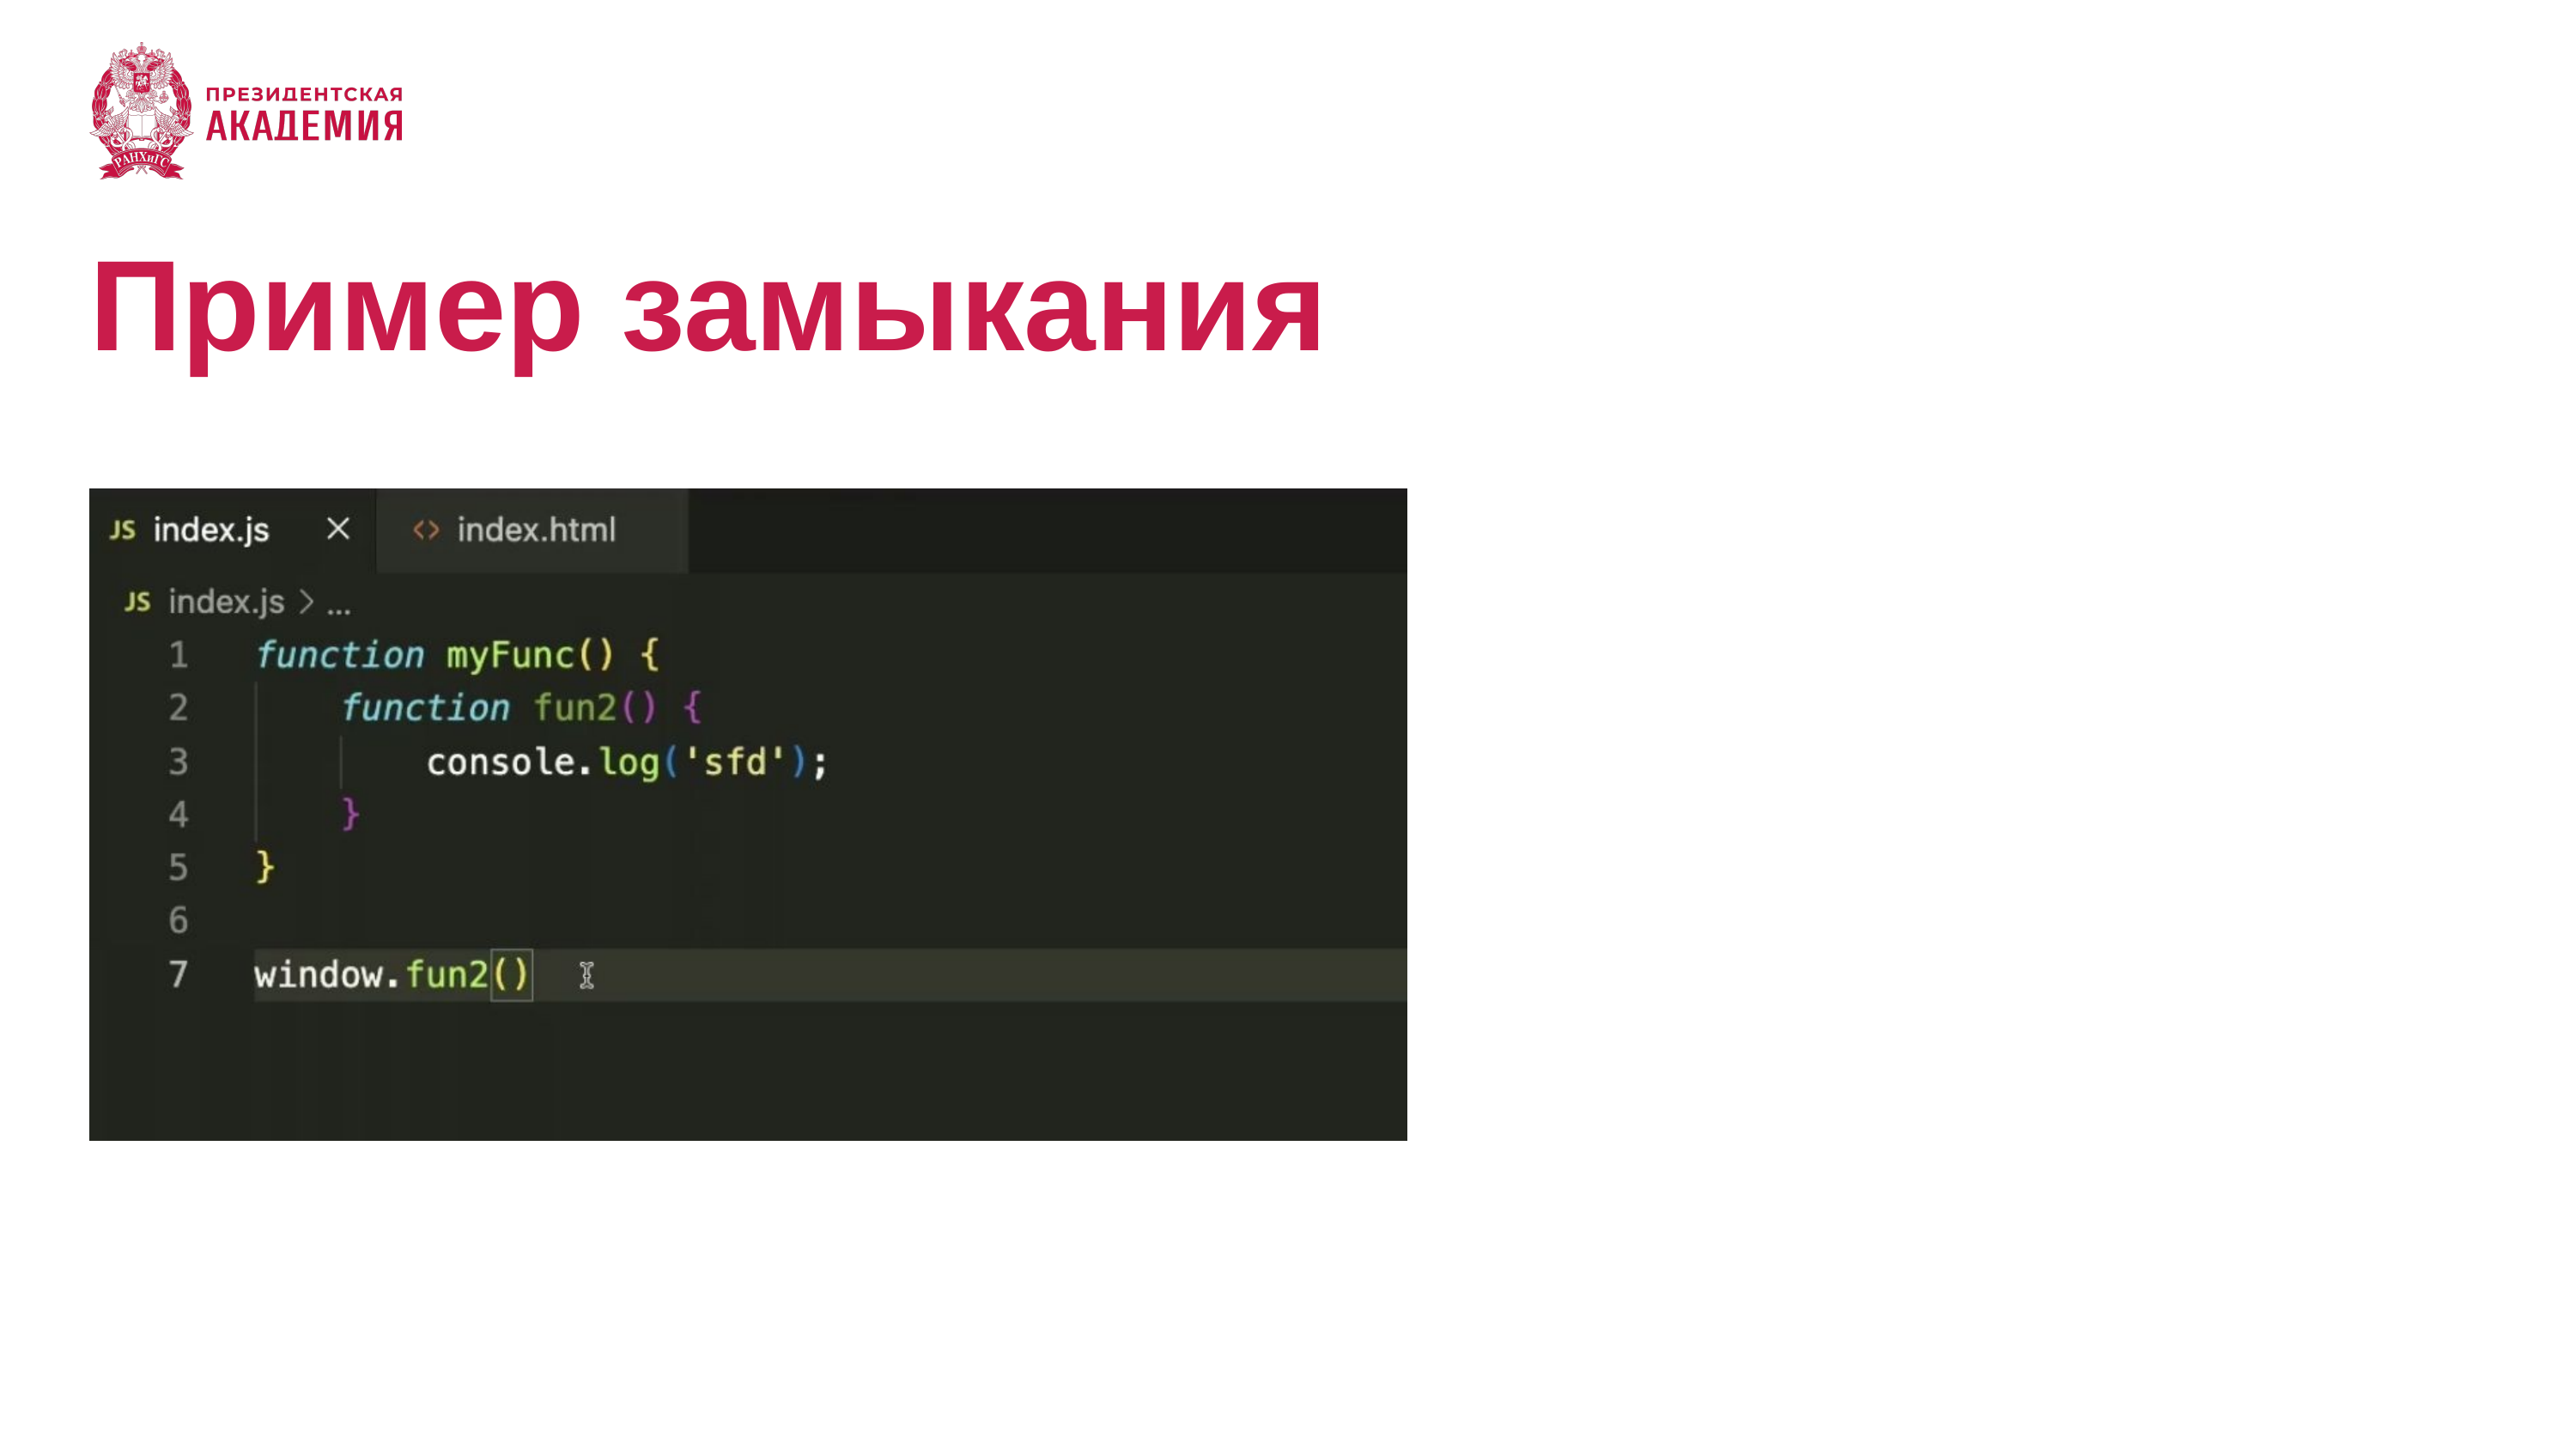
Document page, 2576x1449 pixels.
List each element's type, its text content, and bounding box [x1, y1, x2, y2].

title Пример замыкания [88, 220, 2152, 464]
picture [89, 42, 402, 179]
picture [88, 488, 1407, 1142]
